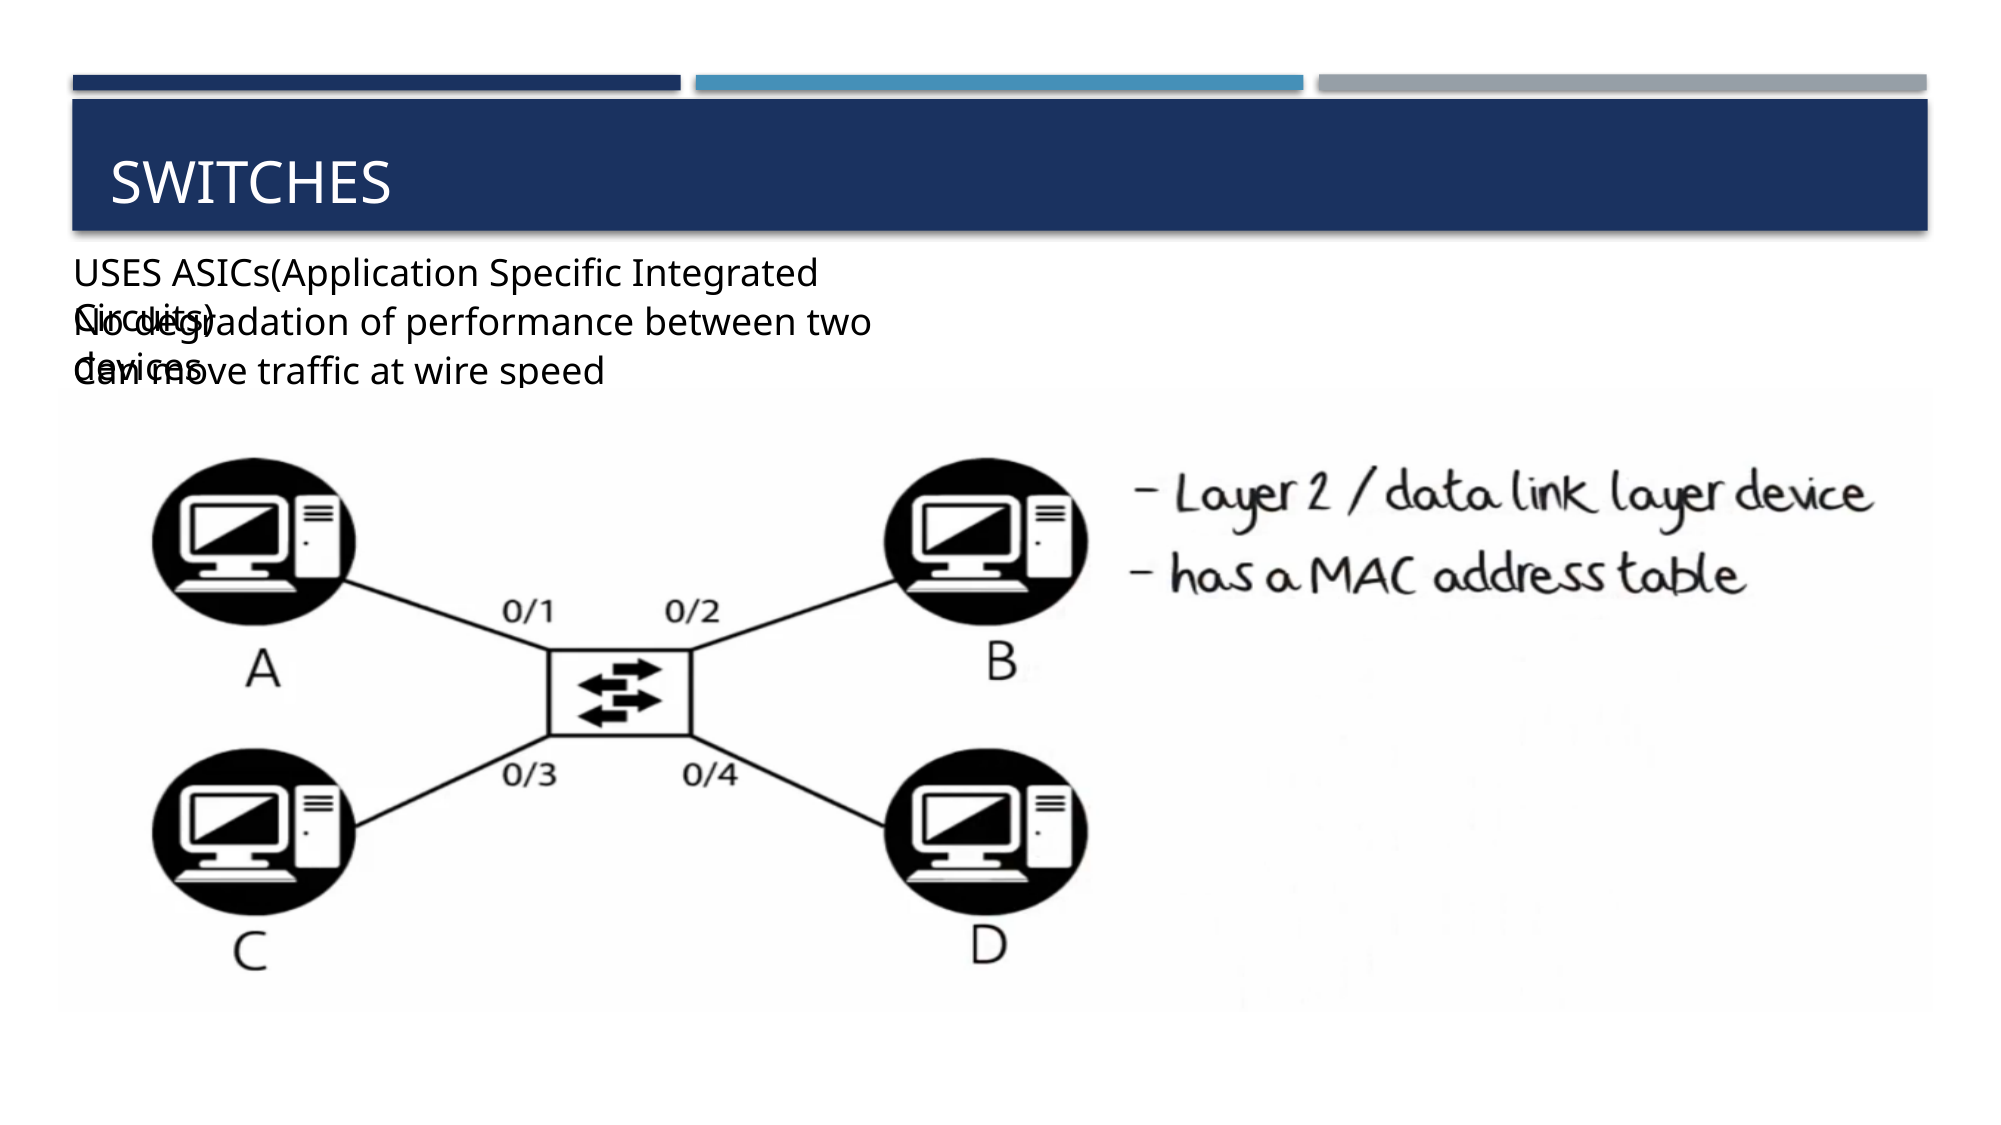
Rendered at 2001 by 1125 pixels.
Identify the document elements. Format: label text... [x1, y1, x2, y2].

text_box USES ASICs(Application Specific Integrated Circuits) [58, 241, 896, 290]
picture [57, 387, 1934, 1012]
text_box Can move traffic at wire speed [58, 339, 896, 386]
text_box No degradation of performance between two devices [58, 290, 956, 385]
title SWITCHES [95, 115, 1905, 223]
